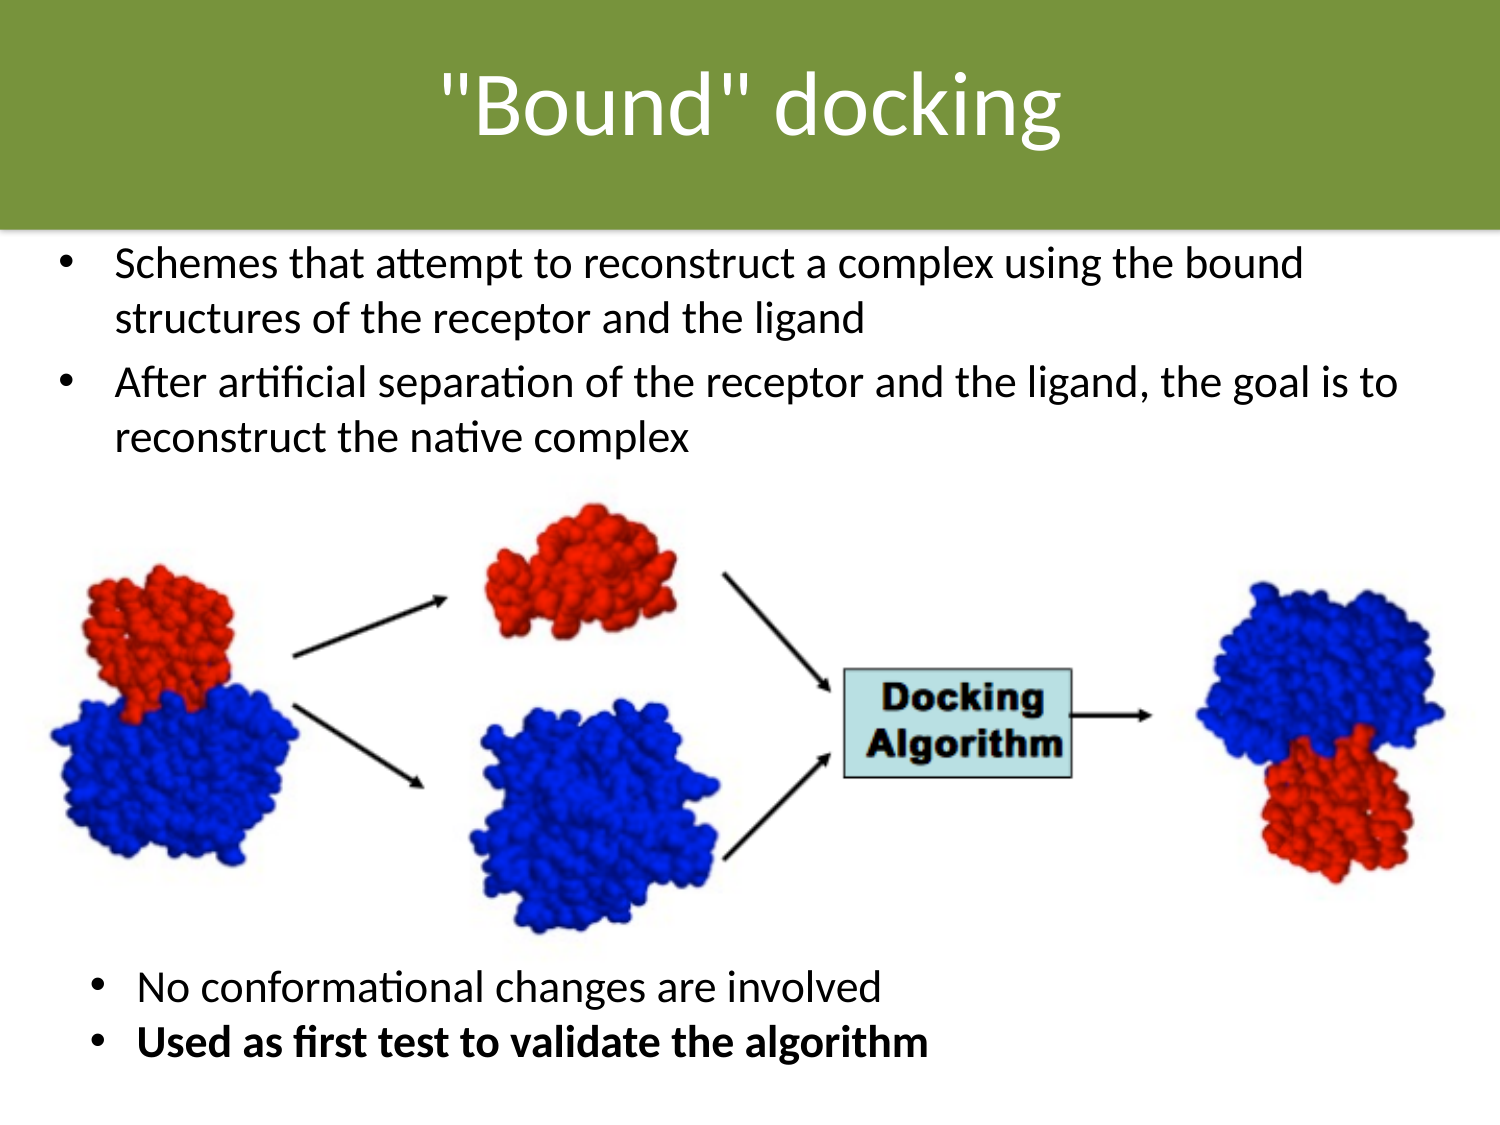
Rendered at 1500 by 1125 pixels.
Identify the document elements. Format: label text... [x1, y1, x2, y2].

title "Bound" docking [75, 30, 1425, 167]
picture [14, 440, 1486, 971]
text_box [0, 0, 1500, 230]
text_box No conformational changes are involved Used as first test to validate the algorithm [74, 979, 1216, 1074]
list Schemes that attempt to reconstruct a complex using the bound structures of the receptor and the ligand After artificial separation of the receptor and the ligand, the goal is to reconstruct the native complex [43, 225, 1486, 440]
